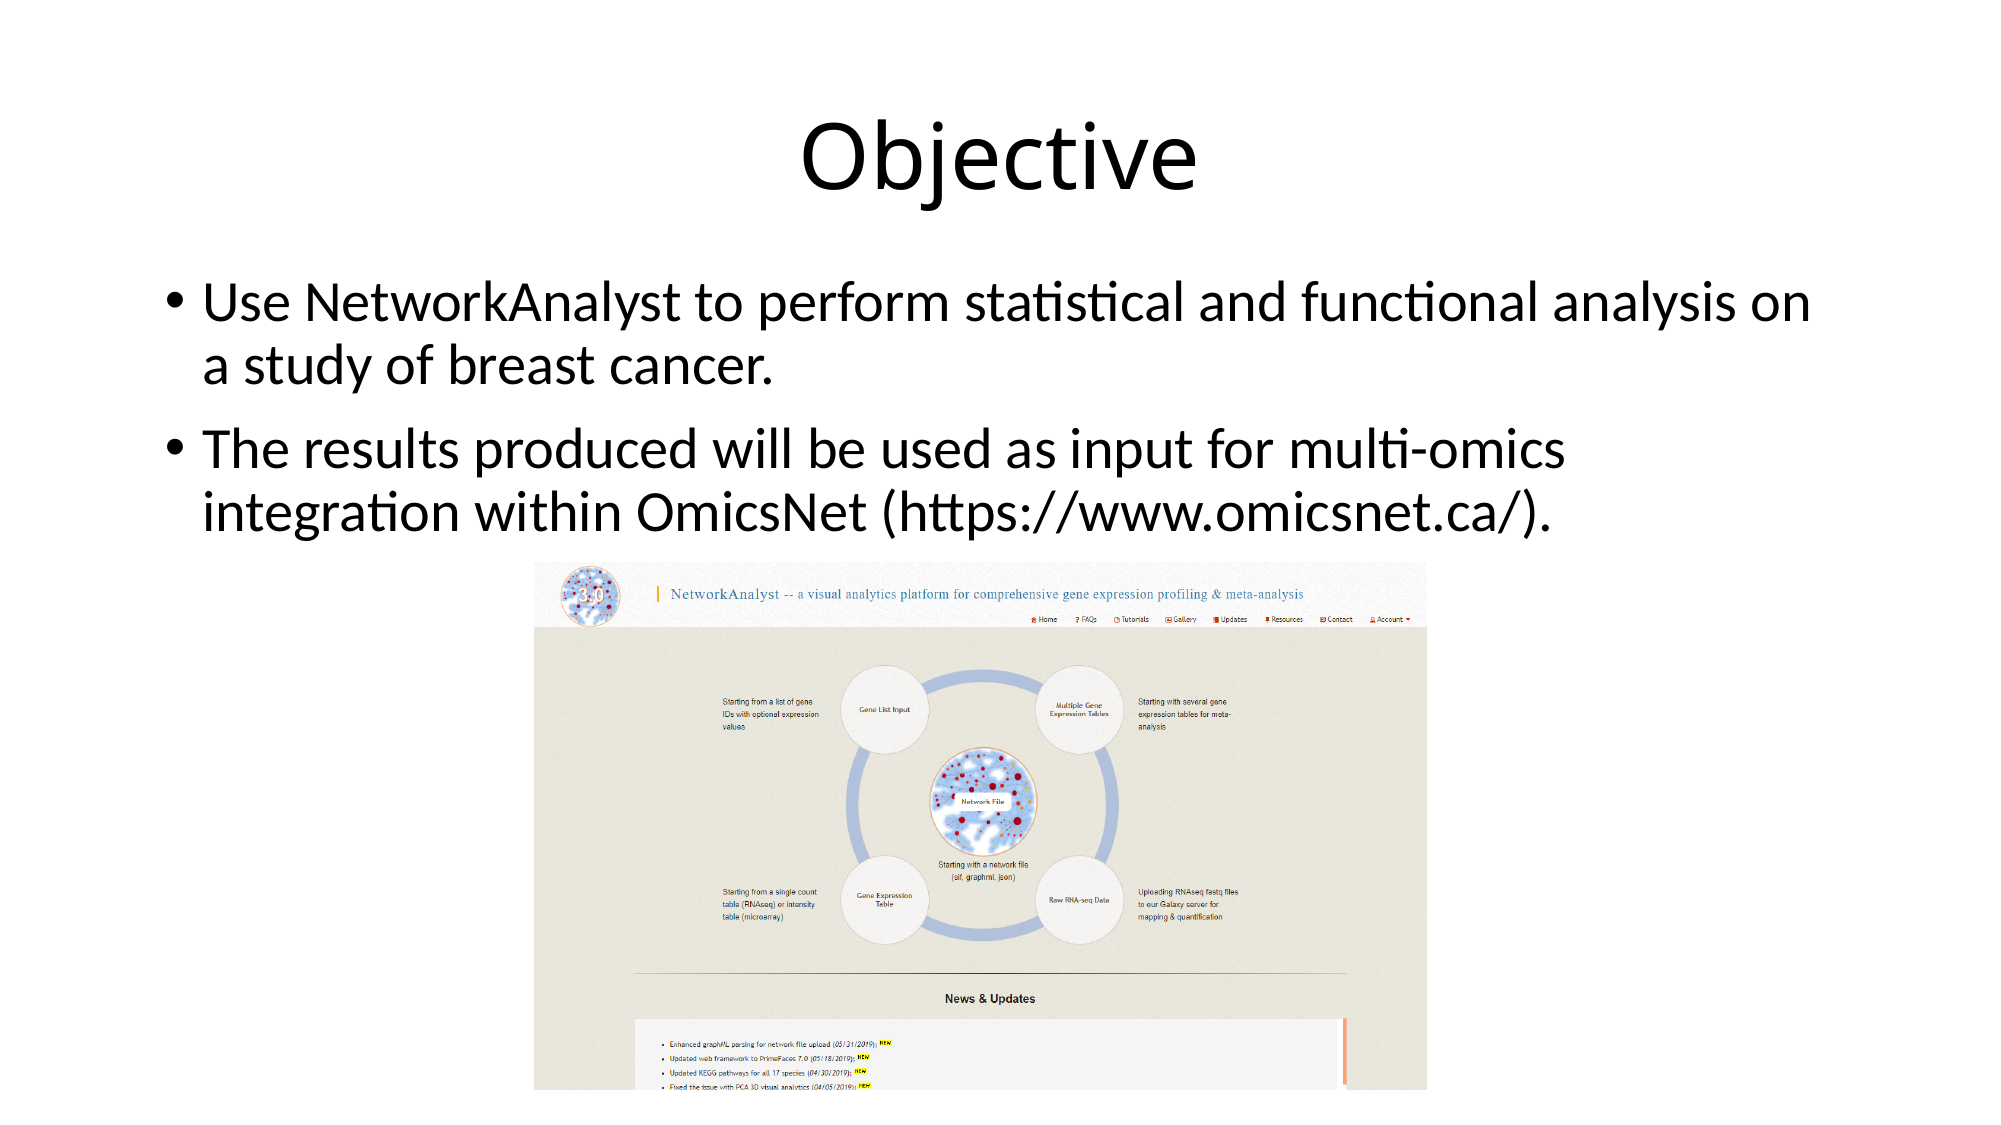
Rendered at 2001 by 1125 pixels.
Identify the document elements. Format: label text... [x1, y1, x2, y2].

title Objective [149, 101, 1851, 220]
picture [533, 562, 1427, 1090]
list Use NetworkAnalyst to perform statistical and functional analysis on a study of breast cancer. The results produced will be used as input for multi-omics integration within OmicsNet (https://www.omicsnet.ca/). [149, 264, 1851, 569]
